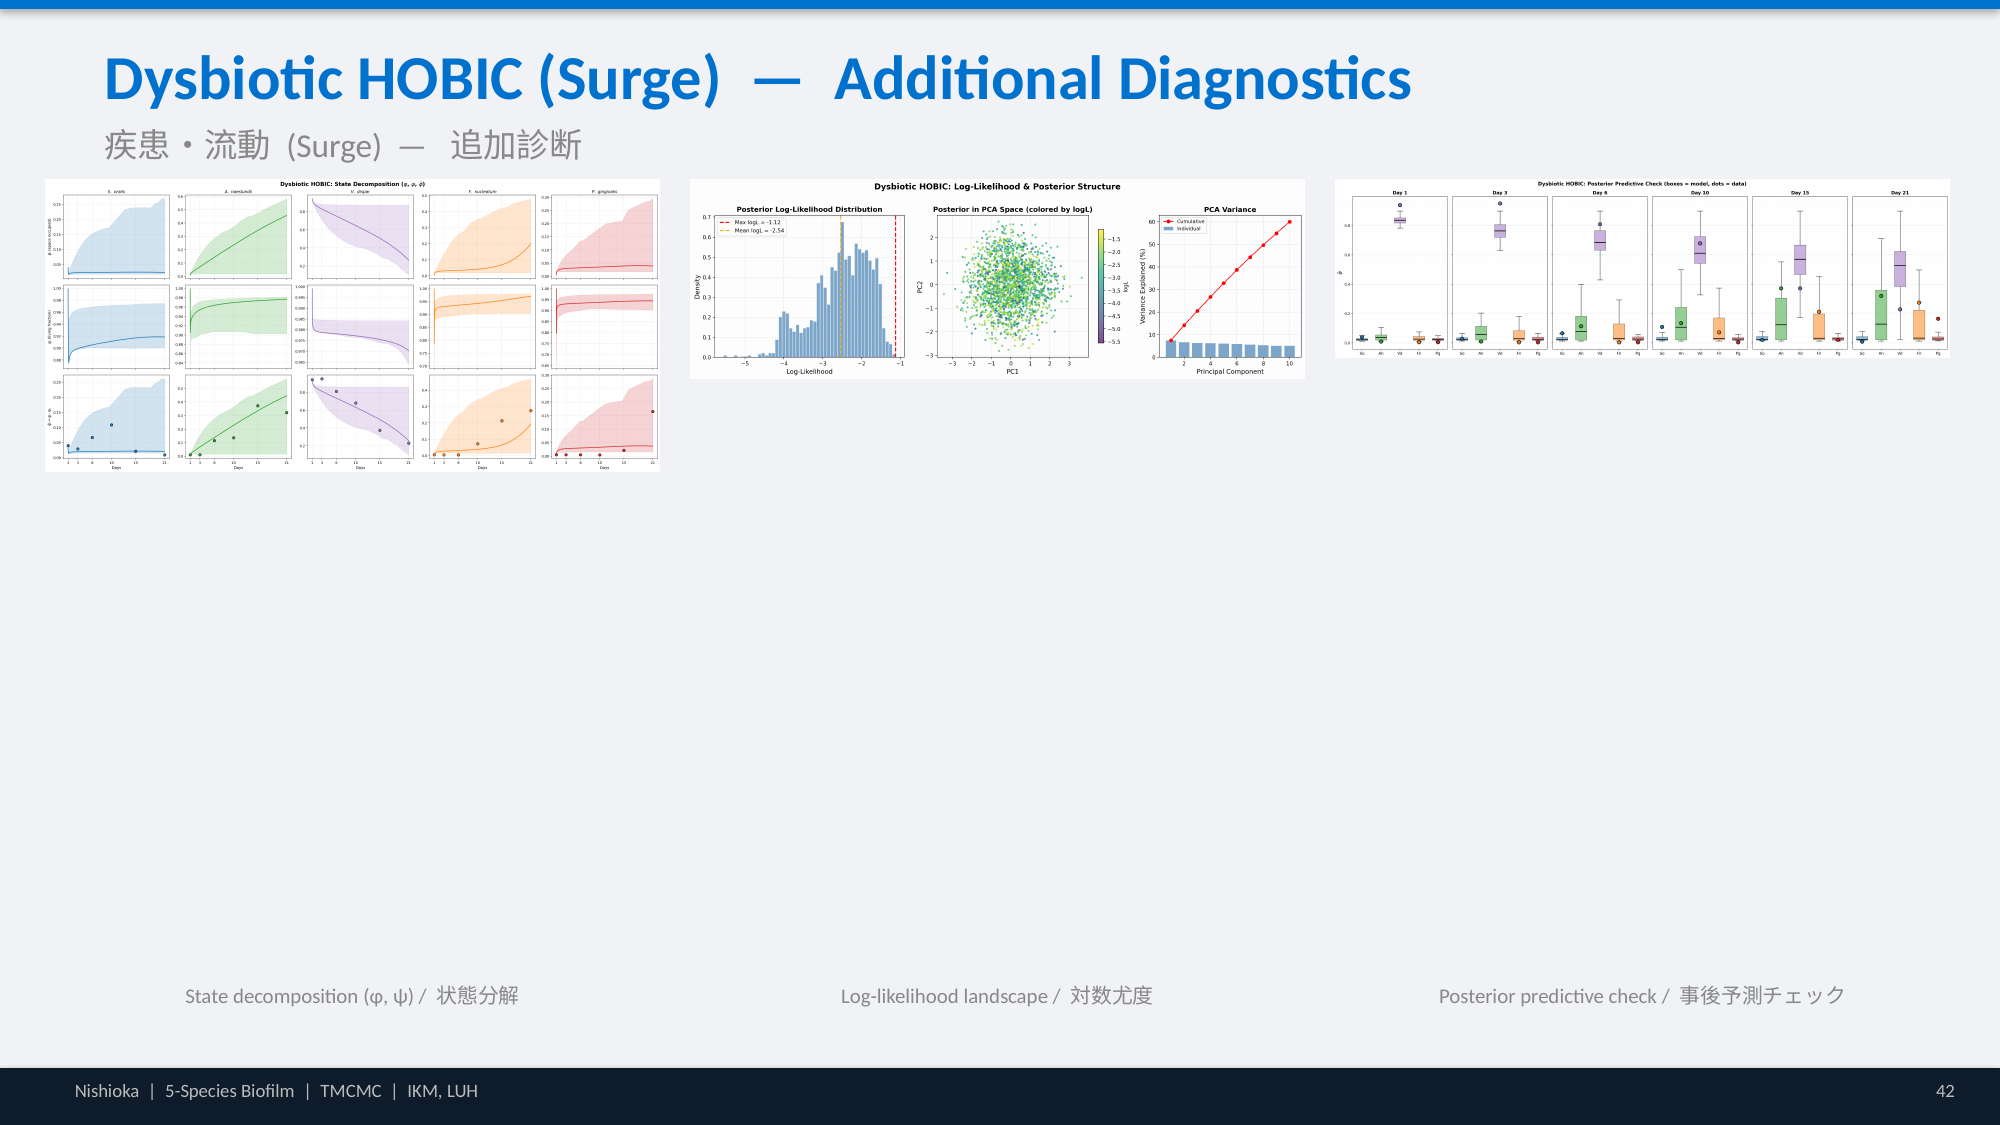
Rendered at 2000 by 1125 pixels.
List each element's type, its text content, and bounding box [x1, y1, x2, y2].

text_box Log-likelihood landscape / 対数尤度 [689, 974, 1305, 1020]
text_box Nishioka | 5-Species Biofilm | TMCMC | IKM, LUH [59, 1071, 1260, 1119]
text_box Dysbiotic HOBIC (Surge) — Additional Diagnostics [89, 29, 1890, 116]
picture [1334, 179, 1951, 359]
text_box [0, 1067, 2000, 1125]
picture [689, 179, 1306, 379]
text_box 42 [1819, 1071, 1970, 1119]
text_box [0, 0, 2000, 10]
text_box State decomposition (φ, ψ) / 状態分解 [44, 974, 660, 1020]
picture [44, 179, 661, 472]
text_box 疾患・流動 (Surge) — 追加診断 [89, 116, 1890, 170]
text_box Posterior predictive check / 事後予測チェック [1334, 974, 1950, 1020]
